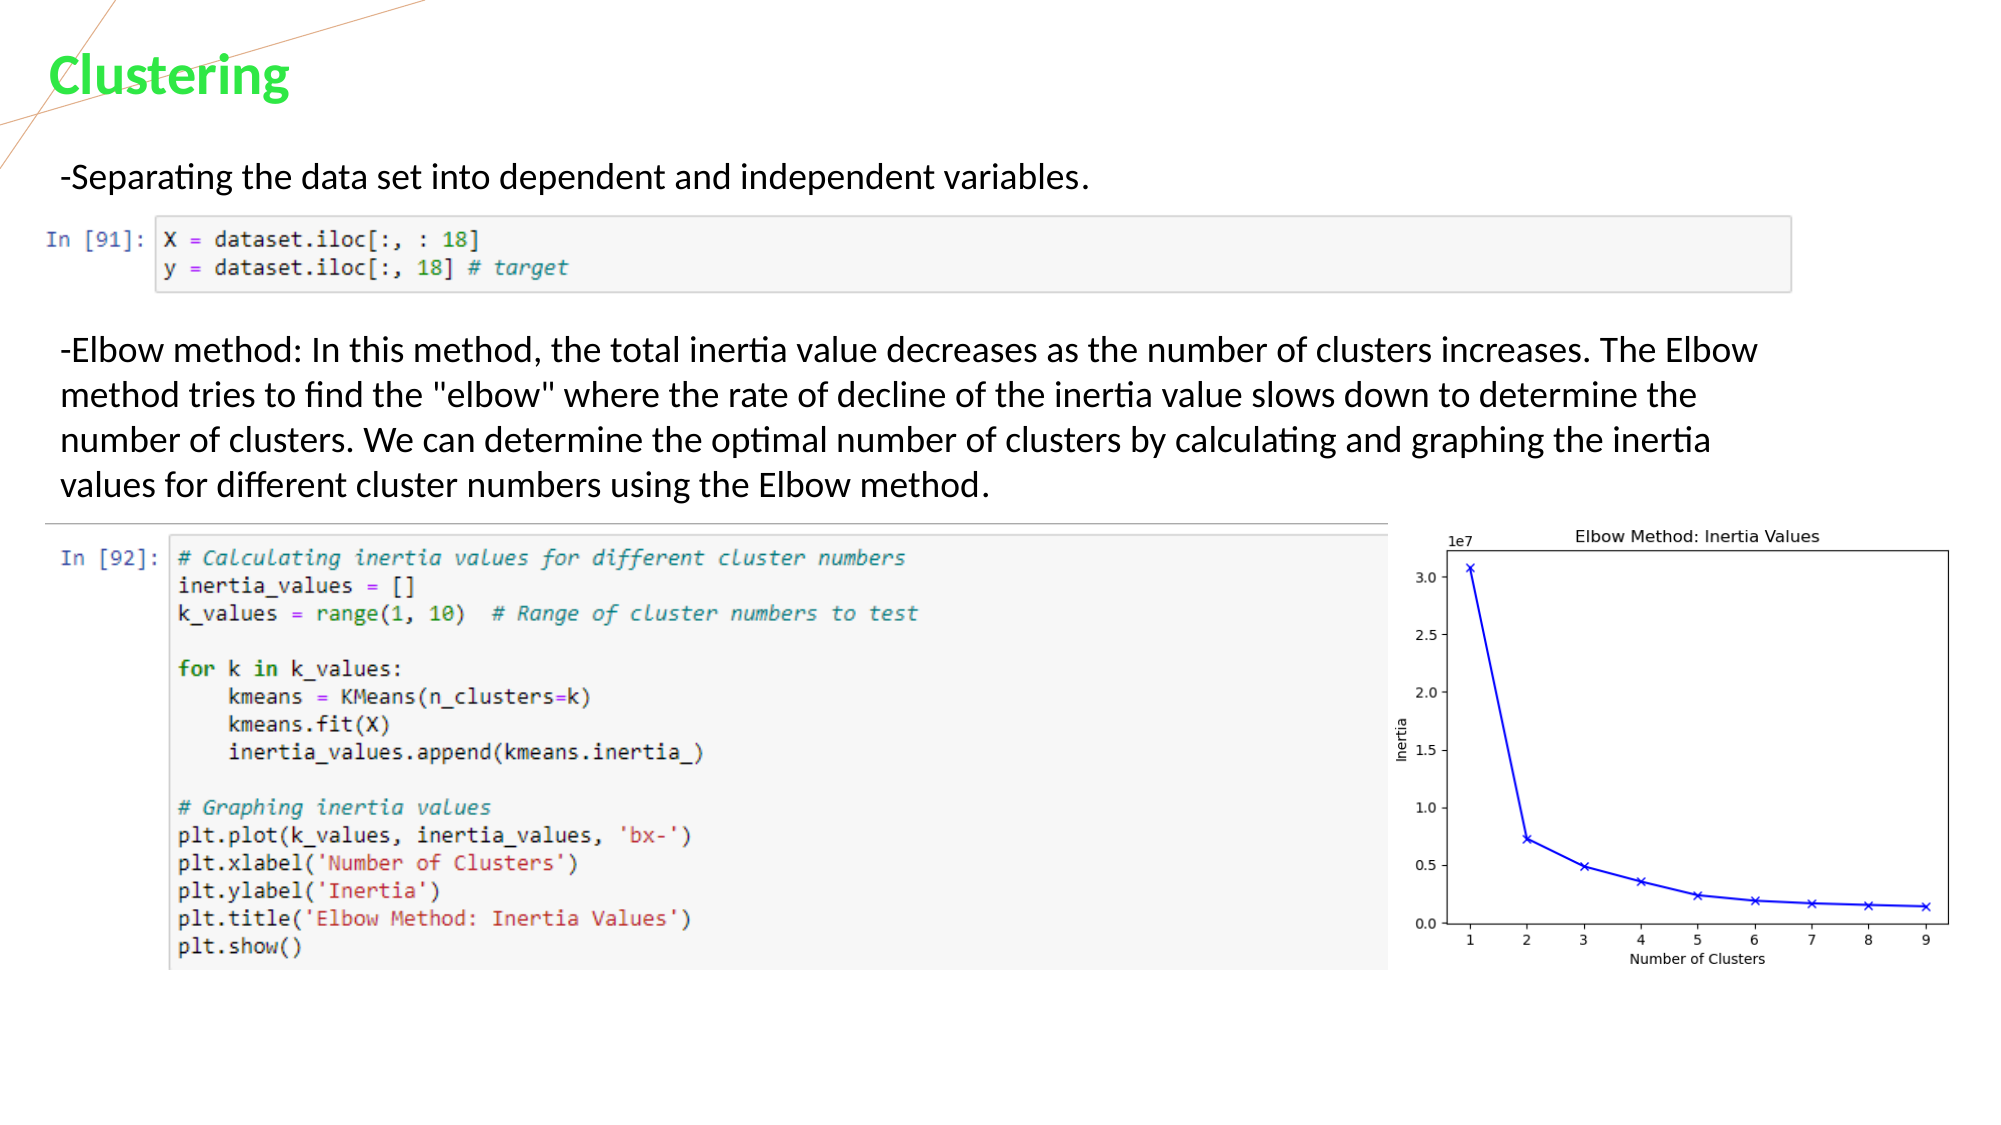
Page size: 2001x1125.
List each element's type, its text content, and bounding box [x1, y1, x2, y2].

picture [45, 523, 1955, 970]
text_box -Separating the data set into dependent and independent variables. [45, 145, 1977, 205]
text_box -Elbow method: In this method, the total inertia value decreases as the number of clusters increases. The Elbow method tries to find the "elbow" where the rate of decline of the inertia value slows down to determine the number of clusters. We can determine the optimal number of clusters by calculating and graphing the inertia values for different cluster numbers using the Elbow method. [45, 317, 1799, 513]
text_box Clustering [34, 29, 361, 114]
picture [45, 209, 1799, 300]
